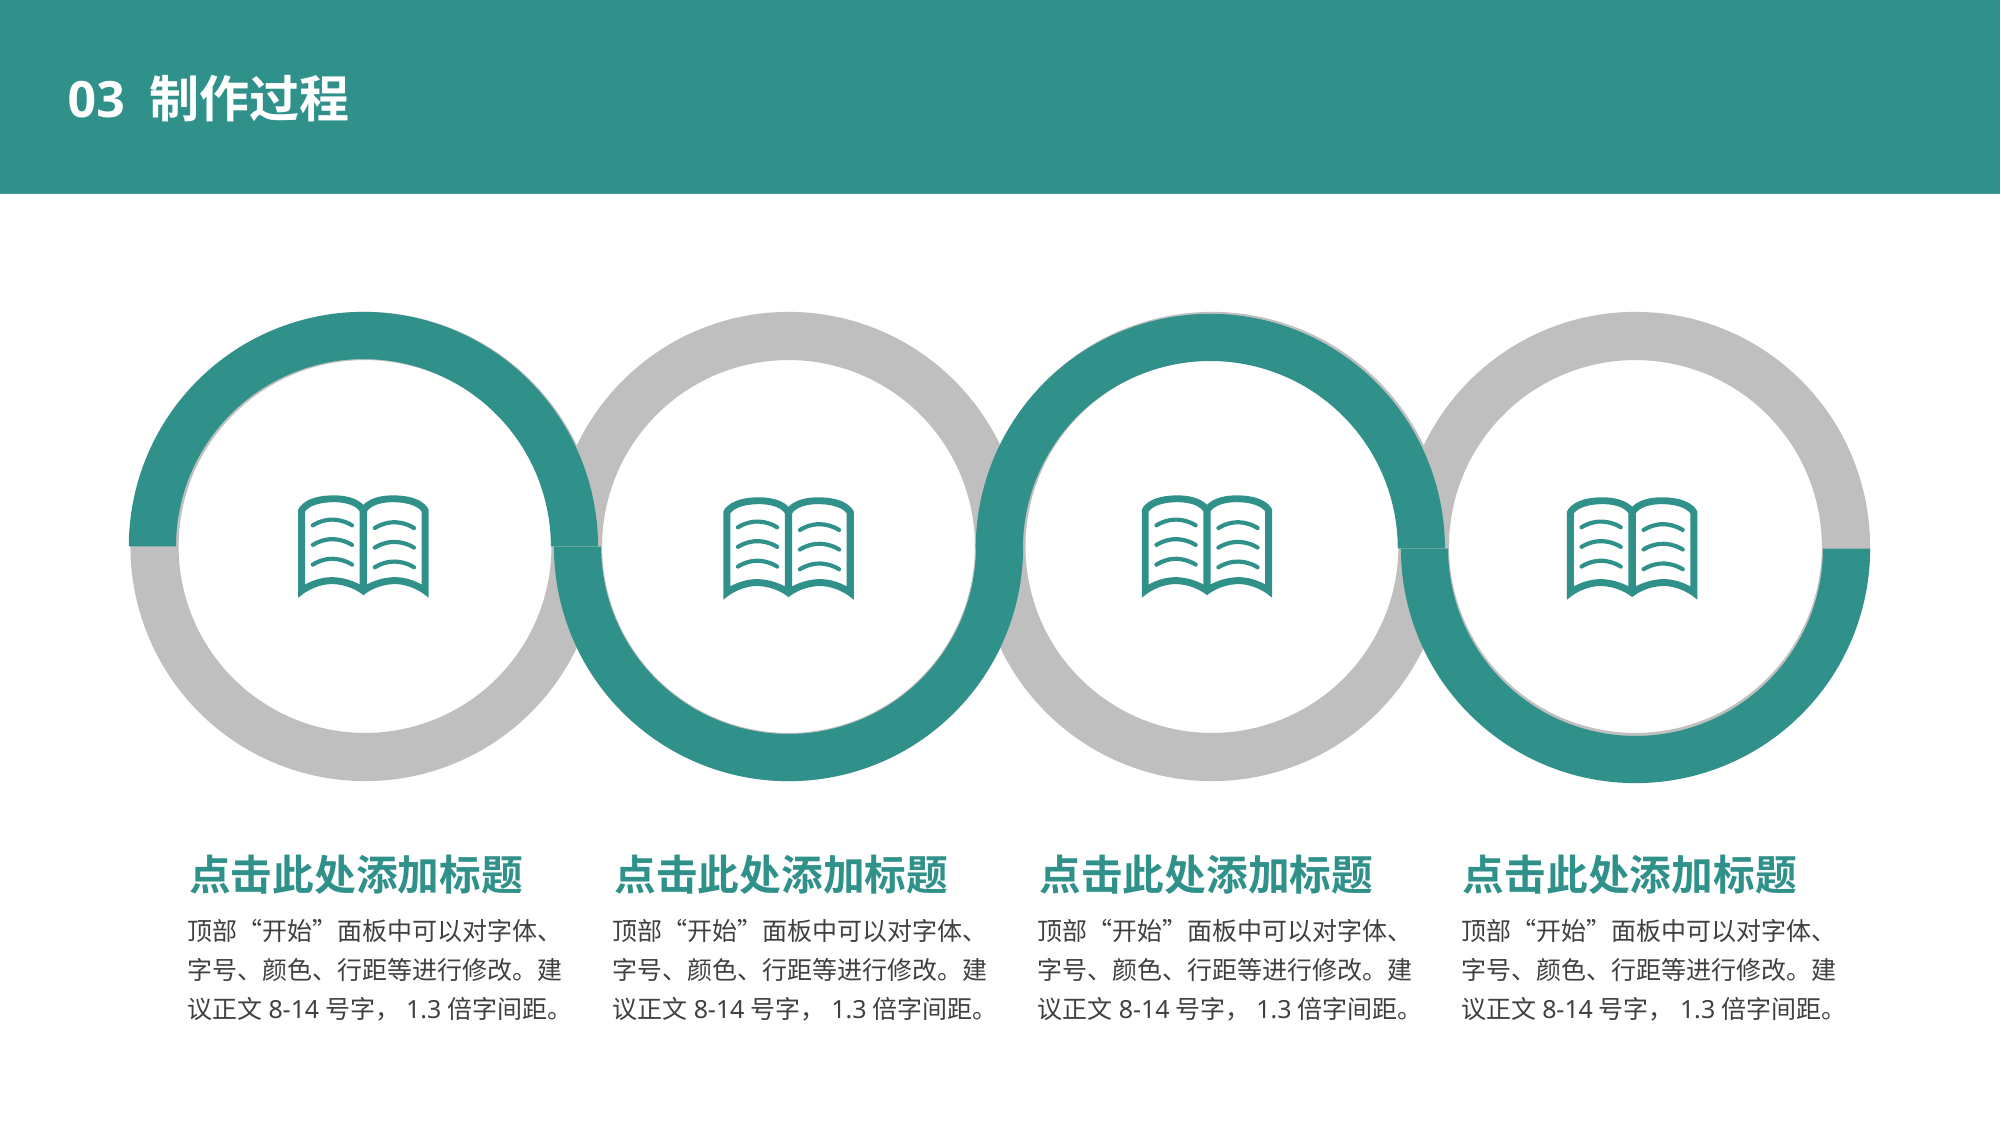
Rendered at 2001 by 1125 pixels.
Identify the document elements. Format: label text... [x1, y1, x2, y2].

text_box [552, 545, 1025, 783]
text_box [1423, 310, 1872, 734]
text_box 点击此处添加标题 [599, 825, 964, 906]
text_box 顶部“开始”面板中可以对字体、字号、颜色、行距等进行修改。建议正文8-14号字，1.3倍字间距。 [1023, 899, 1437, 1031]
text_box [723, 497, 854, 600]
text_box 点击此处添加标题 [1024, 825, 1389, 906]
text_box [1000, 407, 1423, 783]
list 03 制作过程 [52, 41, 924, 162]
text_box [1566, 497, 1698, 600]
text_box 点击此处添加标题 [174, 825, 539, 906]
text_box 顶部“开始”面板中可以对字体、字号、颜色、行距等进行修改。建议正文8-14号字，1.3倍字间距。 [172, 899, 586, 1031]
text_box 顶部“开始”面板中可以对字体、字号、颜色、行距等进行修改。建议正文8-14号字，1.3倍字间距。 [598, 899, 1012, 1031]
text_box [127, 310, 600, 548]
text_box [298, 495, 429, 598]
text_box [1141, 495, 1273, 598]
text_box [974, 312, 1446, 550]
text_box 顶部“开始”面板中可以对字体、字号、颜色、行距等进行修改。建议正文8-14号字，1.3倍字间距。 [1446, 899, 1860, 1031]
text_box [129, 361, 577, 783]
text_box [1399, 547, 1872, 785]
text_box [576, 310, 1000, 732]
text_box 点击此处添加标题 [1448, 825, 1812, 906]
